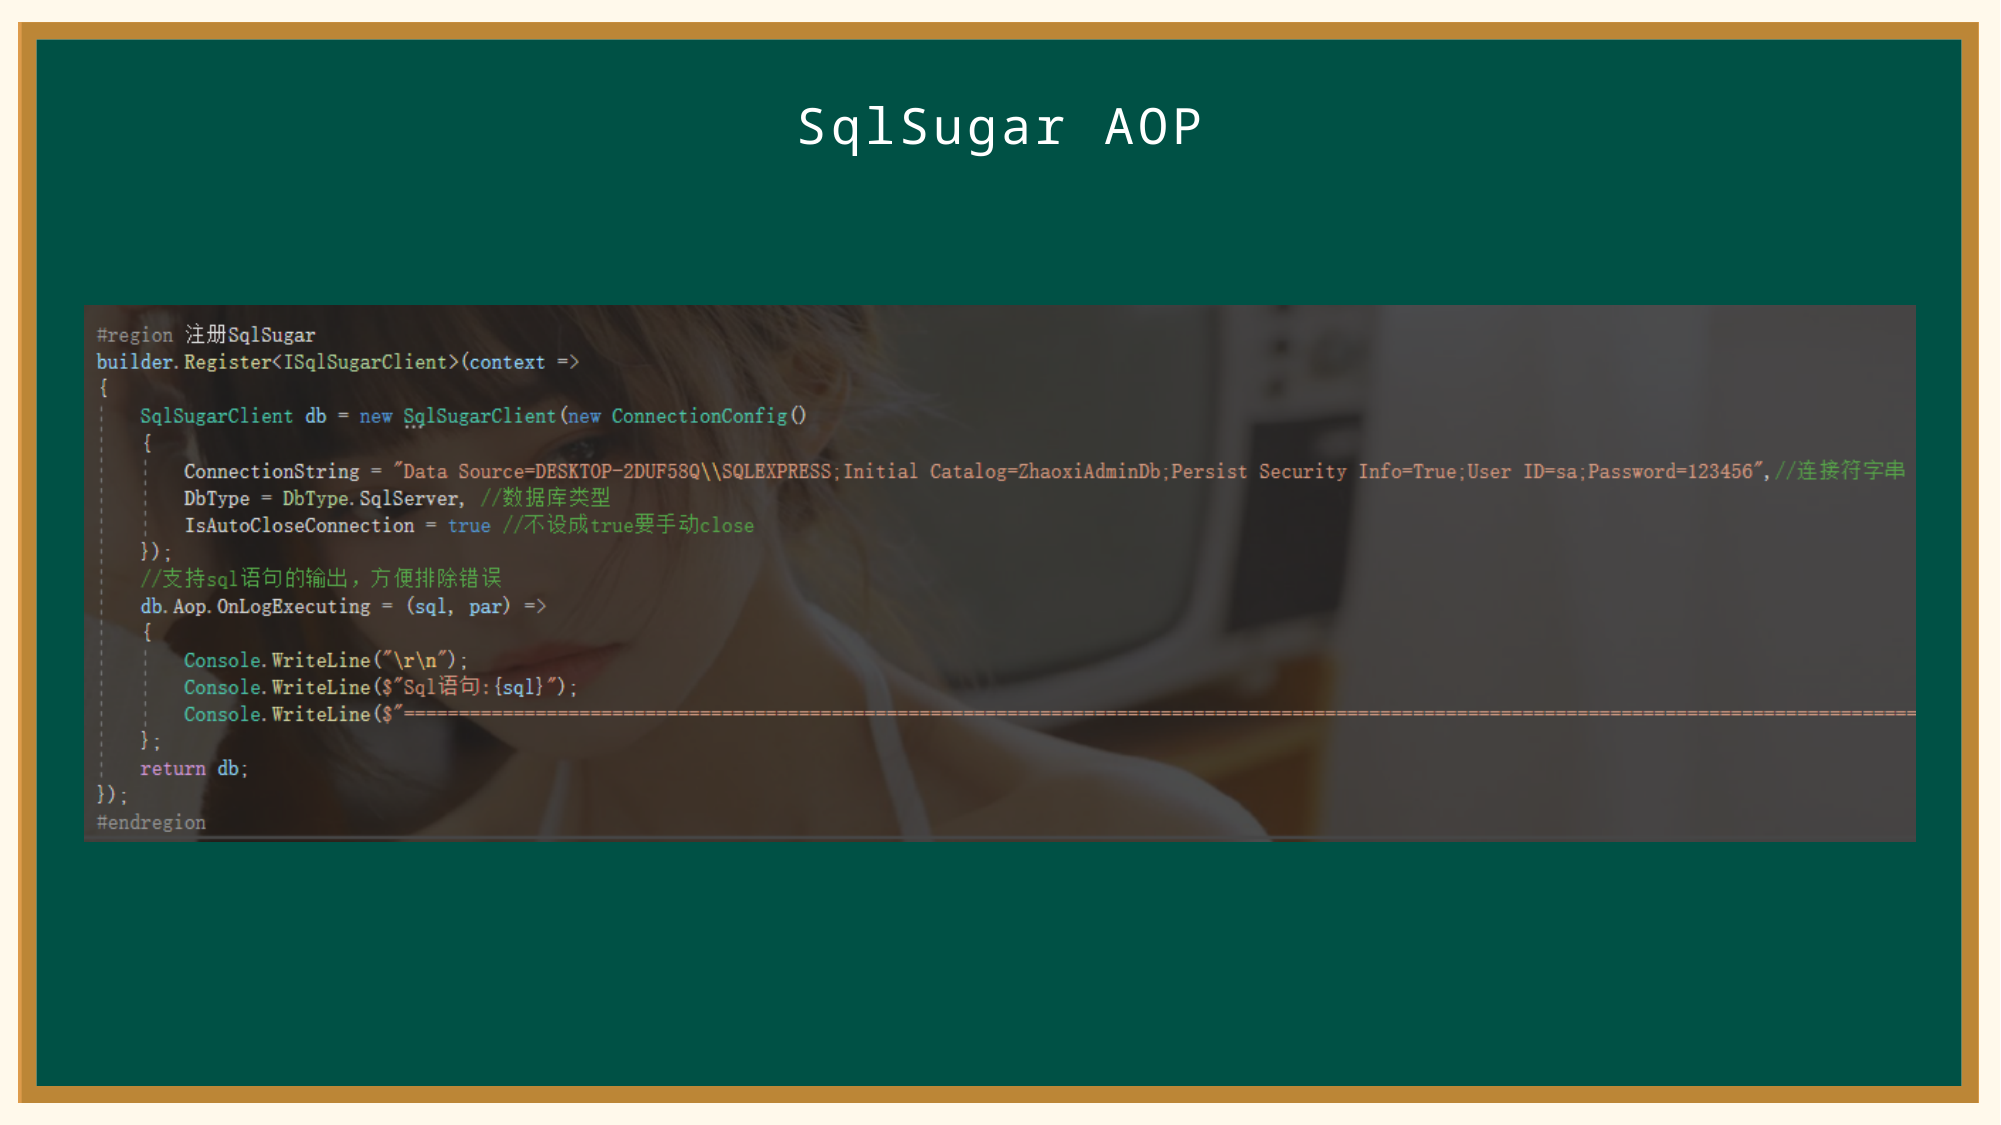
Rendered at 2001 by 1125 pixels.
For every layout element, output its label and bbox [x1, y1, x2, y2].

picture [84, 305, 1916, 842]
text_box [18, 22, 1979, 1103]
text_box [0, 0, 2000, 1125]
